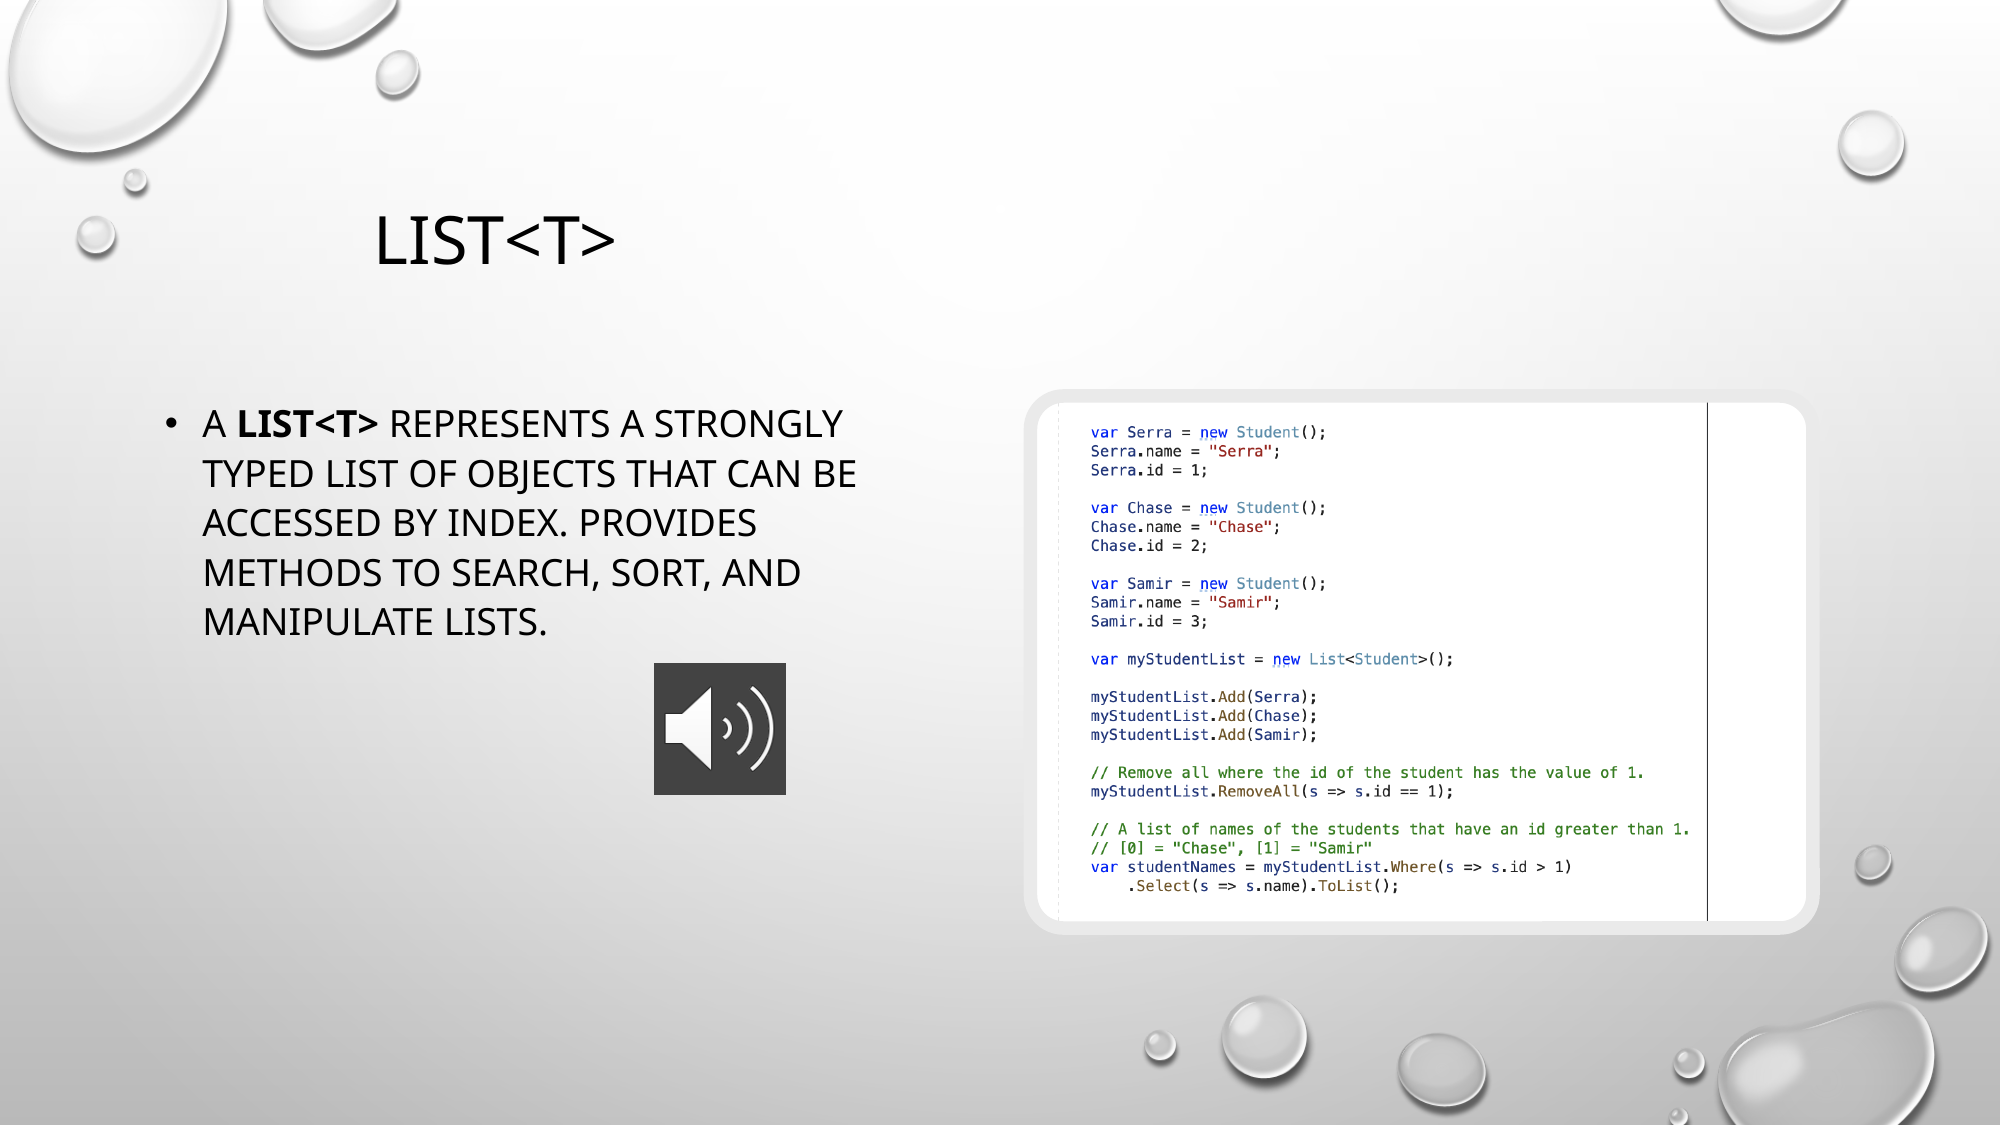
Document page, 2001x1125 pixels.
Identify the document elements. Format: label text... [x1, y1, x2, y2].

title List<T> [358, 111, 1894, 374]
picture [0, 0, 2000, 1125]
list A List<T> Represents a strongly typed list of objects that can be accessed by index. Provides methods to search, sort, and manipulate lists. [149, 388, 948, 950]
